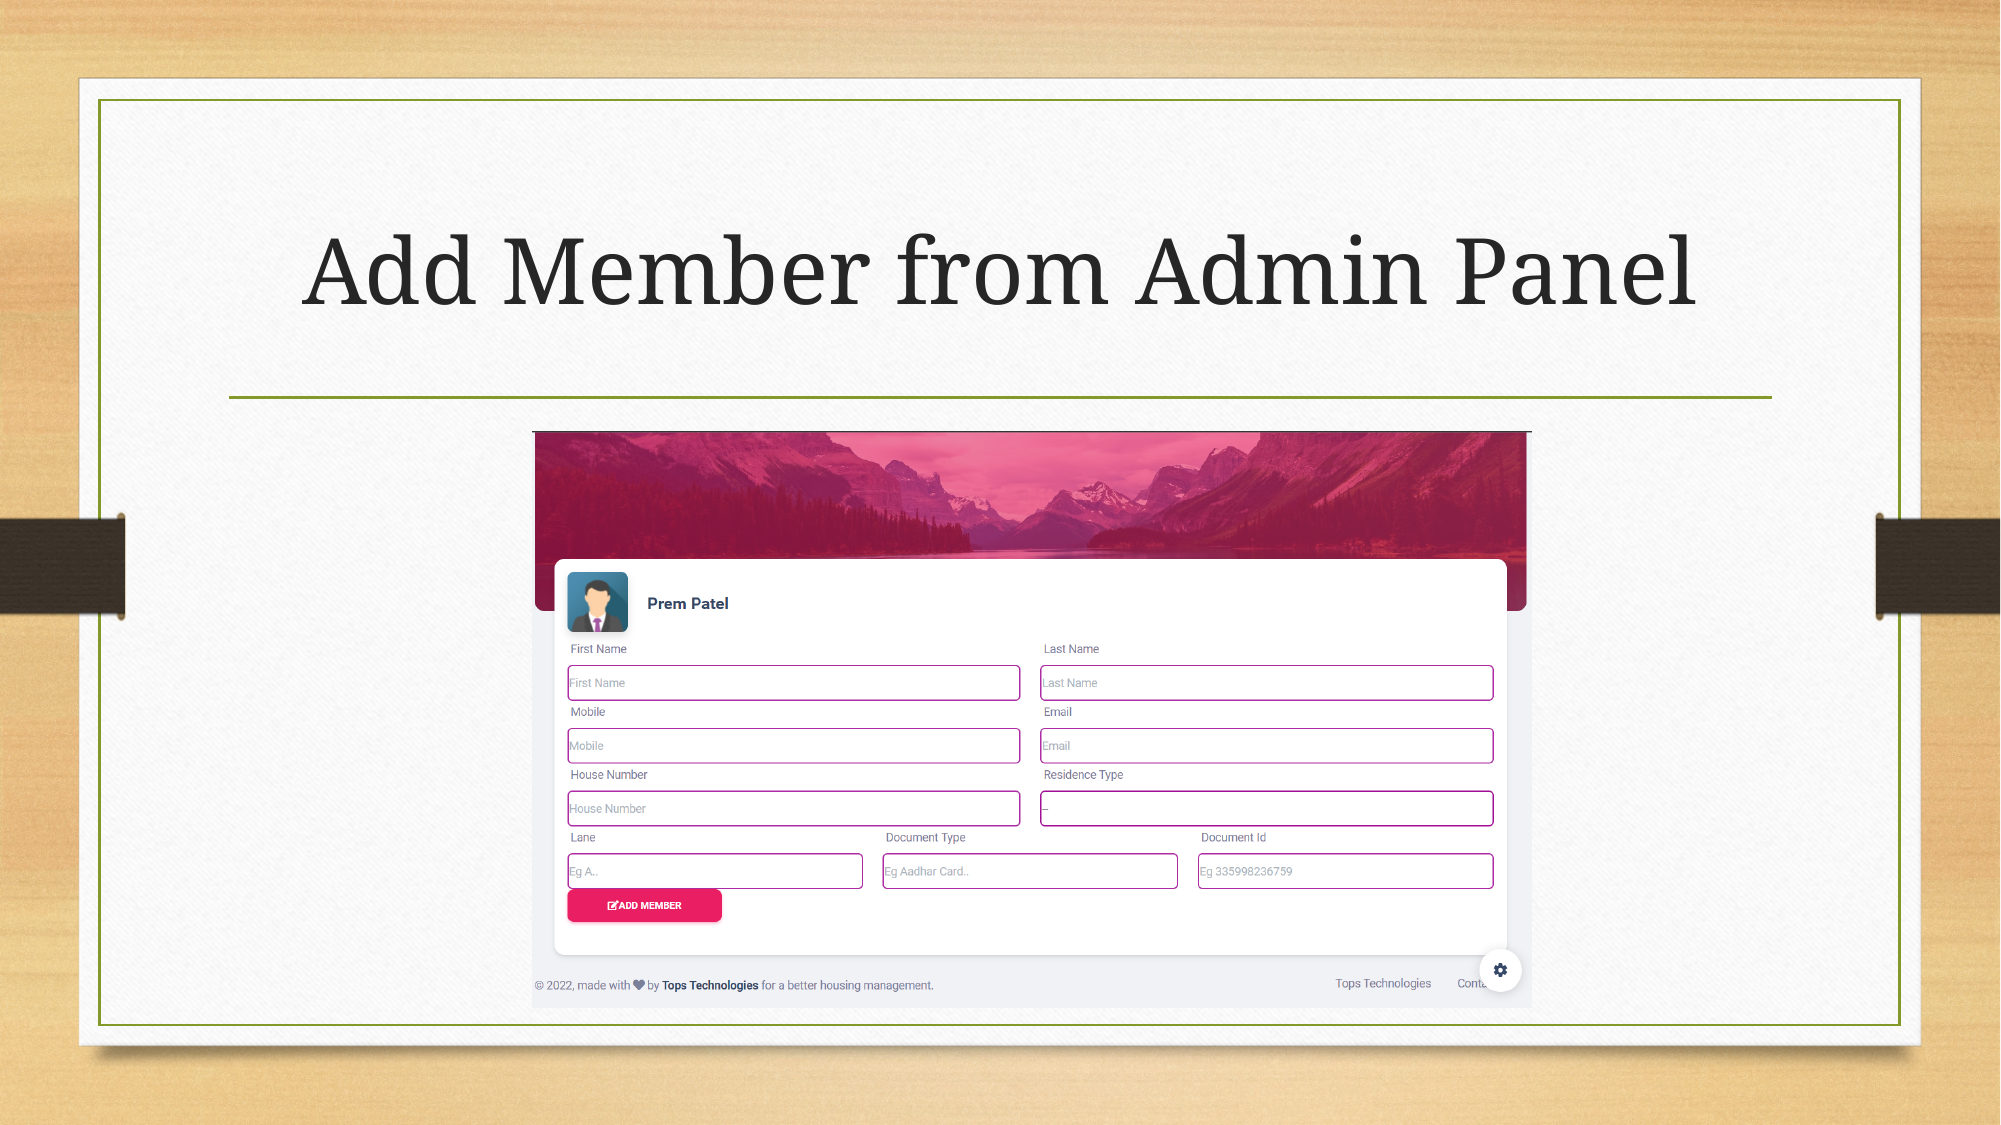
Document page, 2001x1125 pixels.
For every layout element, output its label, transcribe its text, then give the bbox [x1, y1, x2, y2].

picture [0, 0, 2001, 1125]
title Add Member from Admin Panel [212, 161, 1788, 375]
